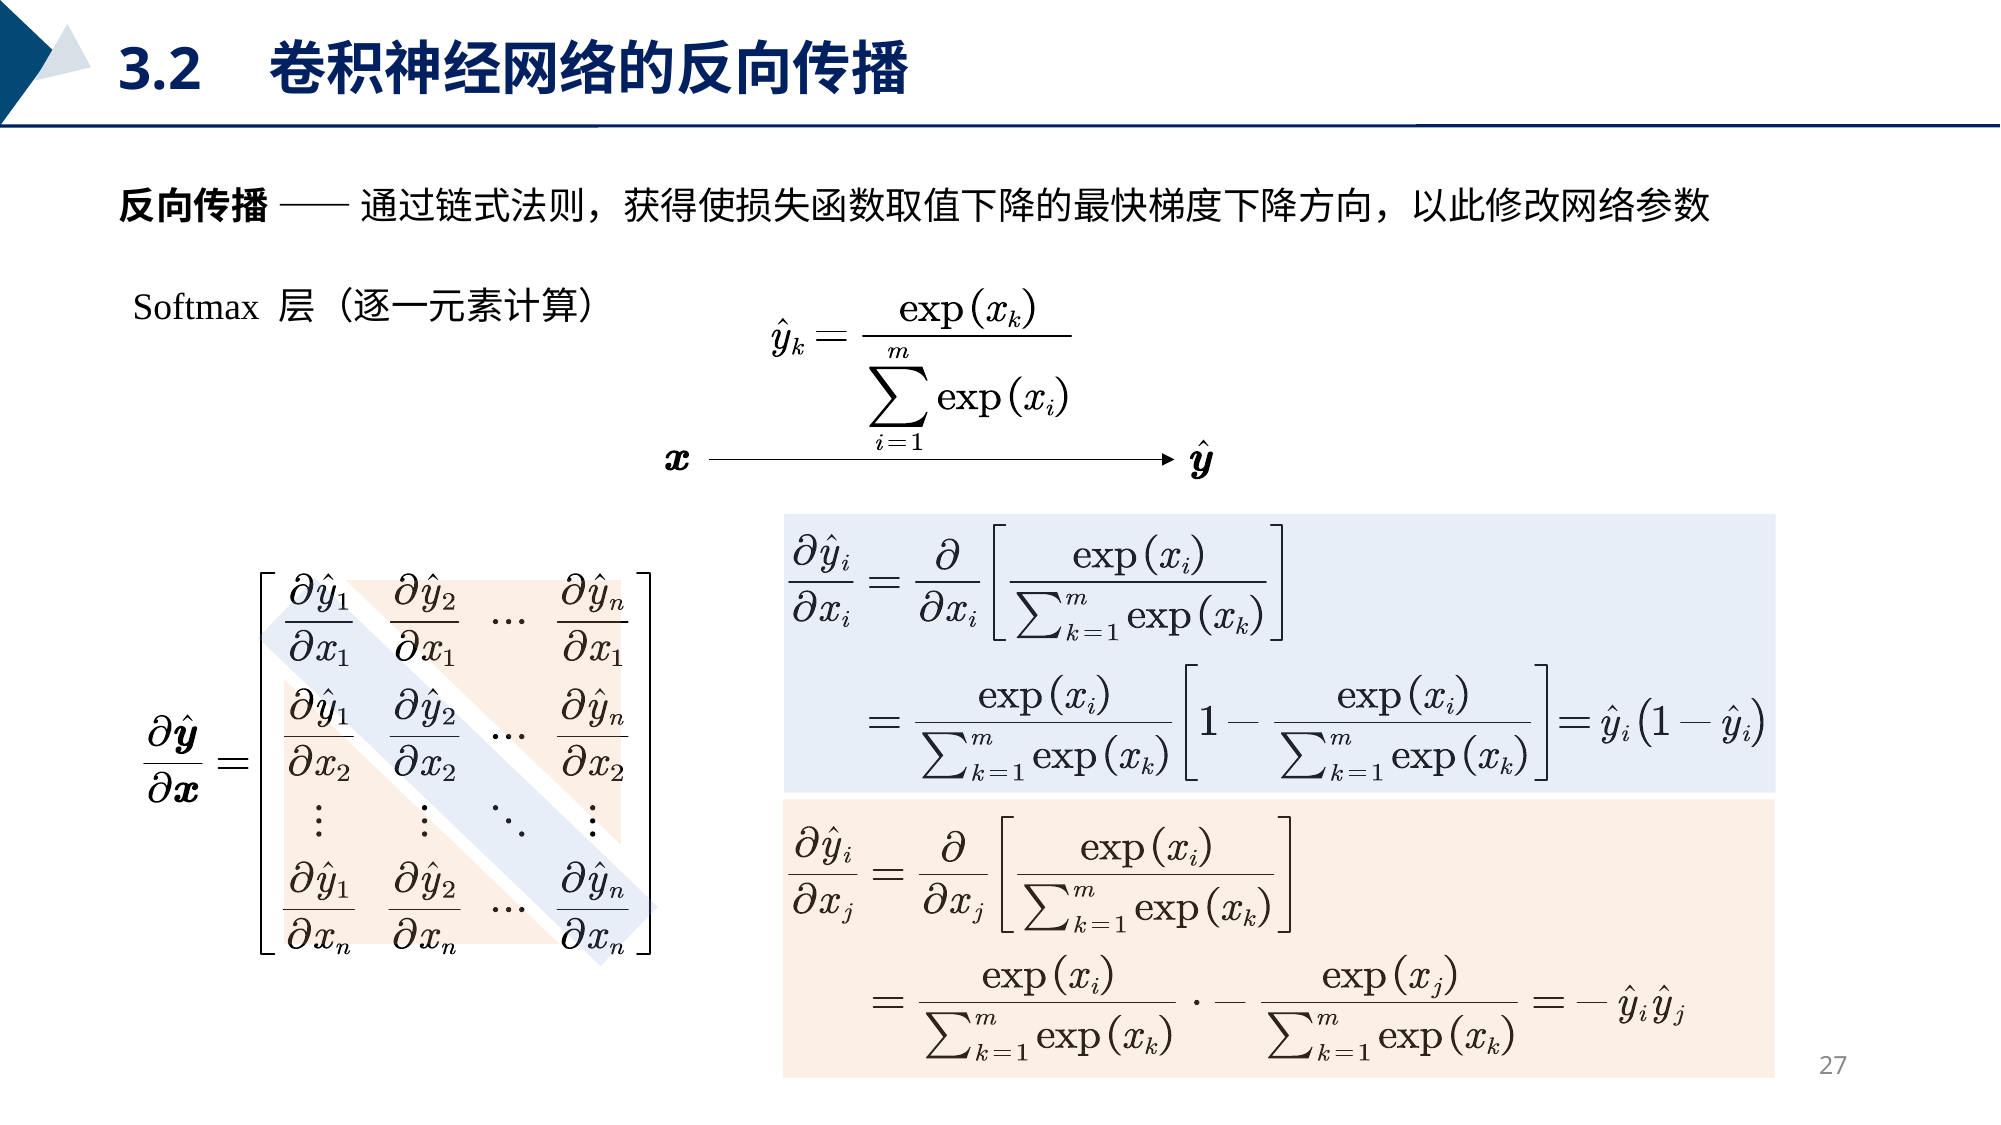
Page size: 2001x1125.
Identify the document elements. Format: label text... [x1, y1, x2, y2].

text_box 反向传播 —— 通过链式法则，获得使损失函数取值下降的最快梯度下降方向，以此修改网络参数 [103, 129, 1850, 234]
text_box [0, 0, 91, 125]
text_box Softmax 层（逐一元素计算） [117, 251, 1428, 447]
text_box 3.2 卷积神经网络的反向传播 [103, 23, 1285, 109]
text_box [661, 281, 1222, 492]
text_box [135, 513, 1863, 1103]
